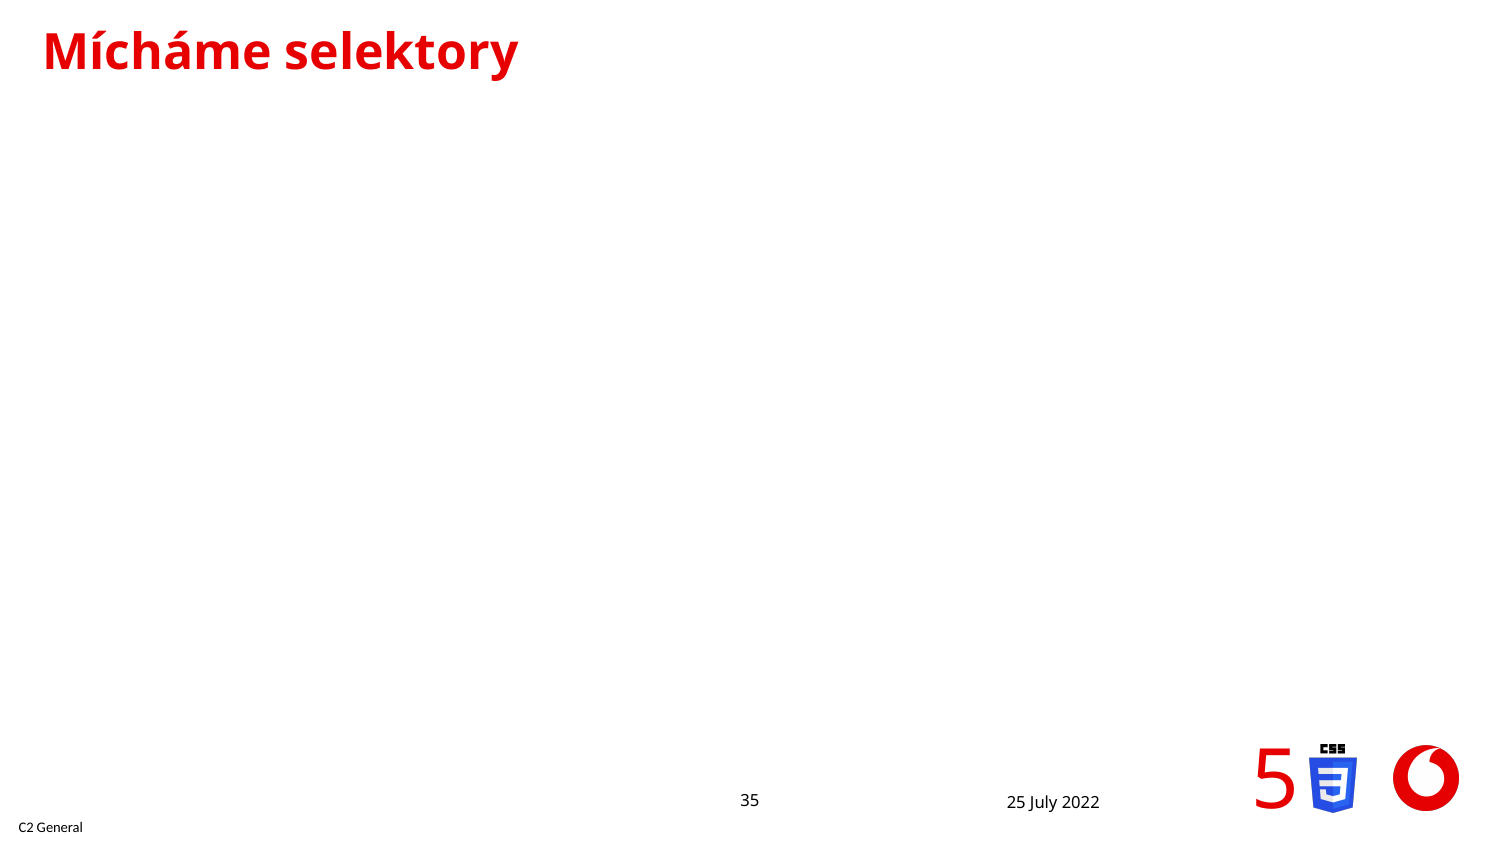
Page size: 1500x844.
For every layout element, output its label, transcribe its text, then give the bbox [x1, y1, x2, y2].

slide_number 35 [739, 790, 761, 813]
text_box 25 July 2022 [1006, 792, 1175, 813]
text_box 5 [1251, 725, 1288, 826]
text_box Mícháme selektory [42, 31, 740, 187]
picture [1308, 744, 1357, 813]
picture [1393, 745, 1459, 811]
